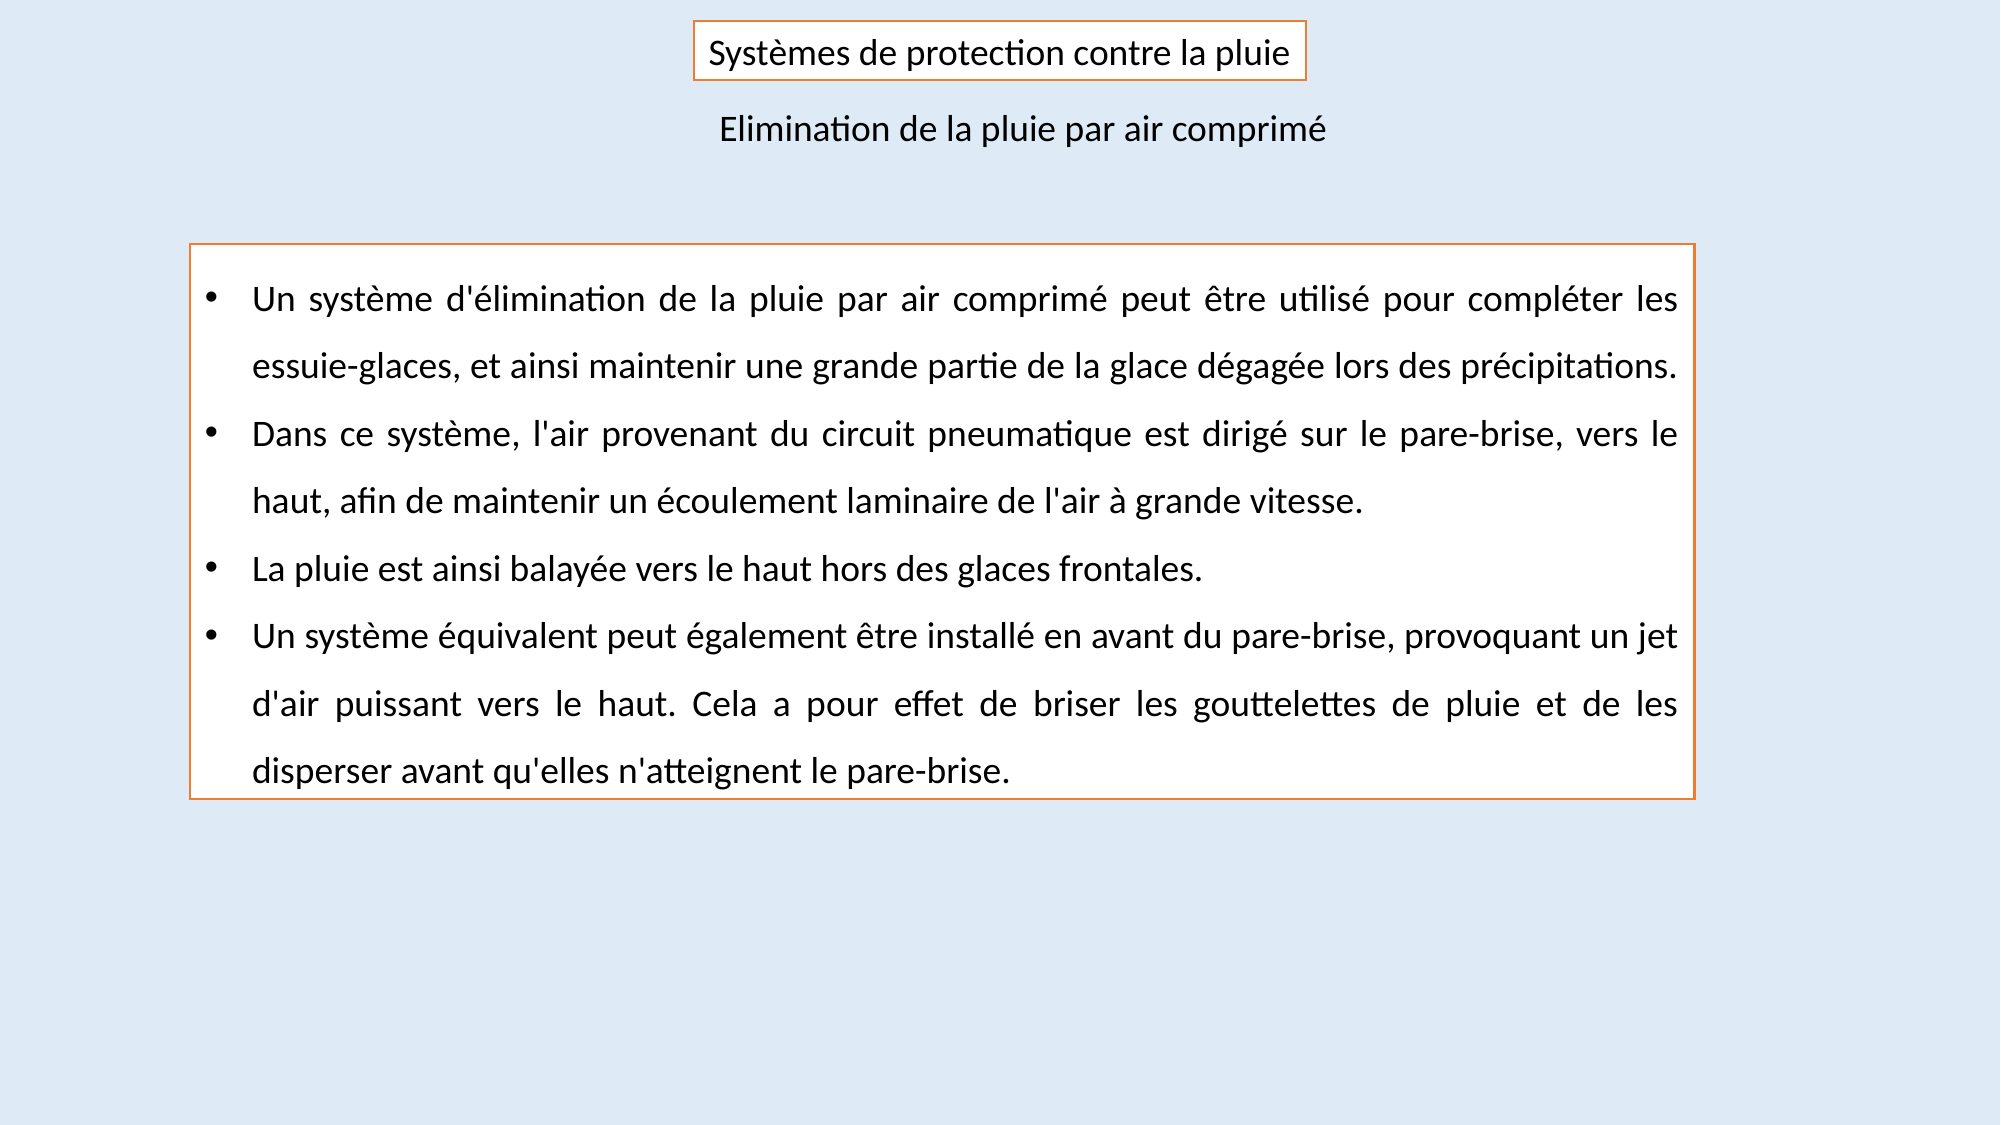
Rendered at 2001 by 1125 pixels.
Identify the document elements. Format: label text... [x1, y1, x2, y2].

text_box Un système d'élimination de la pluie par air comprimé peut être utilisé pour compléter les essuie-glaces, et ainsi maintenir une grande partie de la glace dégagée lors des précipitations. Dans ce système, l'air provenant du circuit pneumatique est dirigé sur le pare-brise, vers le haut, afin de maintenir un écoulement laminaire de l'air à grande vitesse. La pluie est ainsi balayée vers le haut hors des glaces frontales. Un système équivalent peut également être installé en avant du pare-brise, provoquant un jet d'air puissant vers le haut. Cela a pour effet de briser les gouttelettes de pluie et de les disperser avant qu'elles n'atteignent le pare-brise. [189, 243, 1696, 800]
text_box Systèmes de protection contre la pluie [693, 20, 1307, 81]
text_box Elimination de la pluie par air comprimé [704, 97, 1343, 157]
